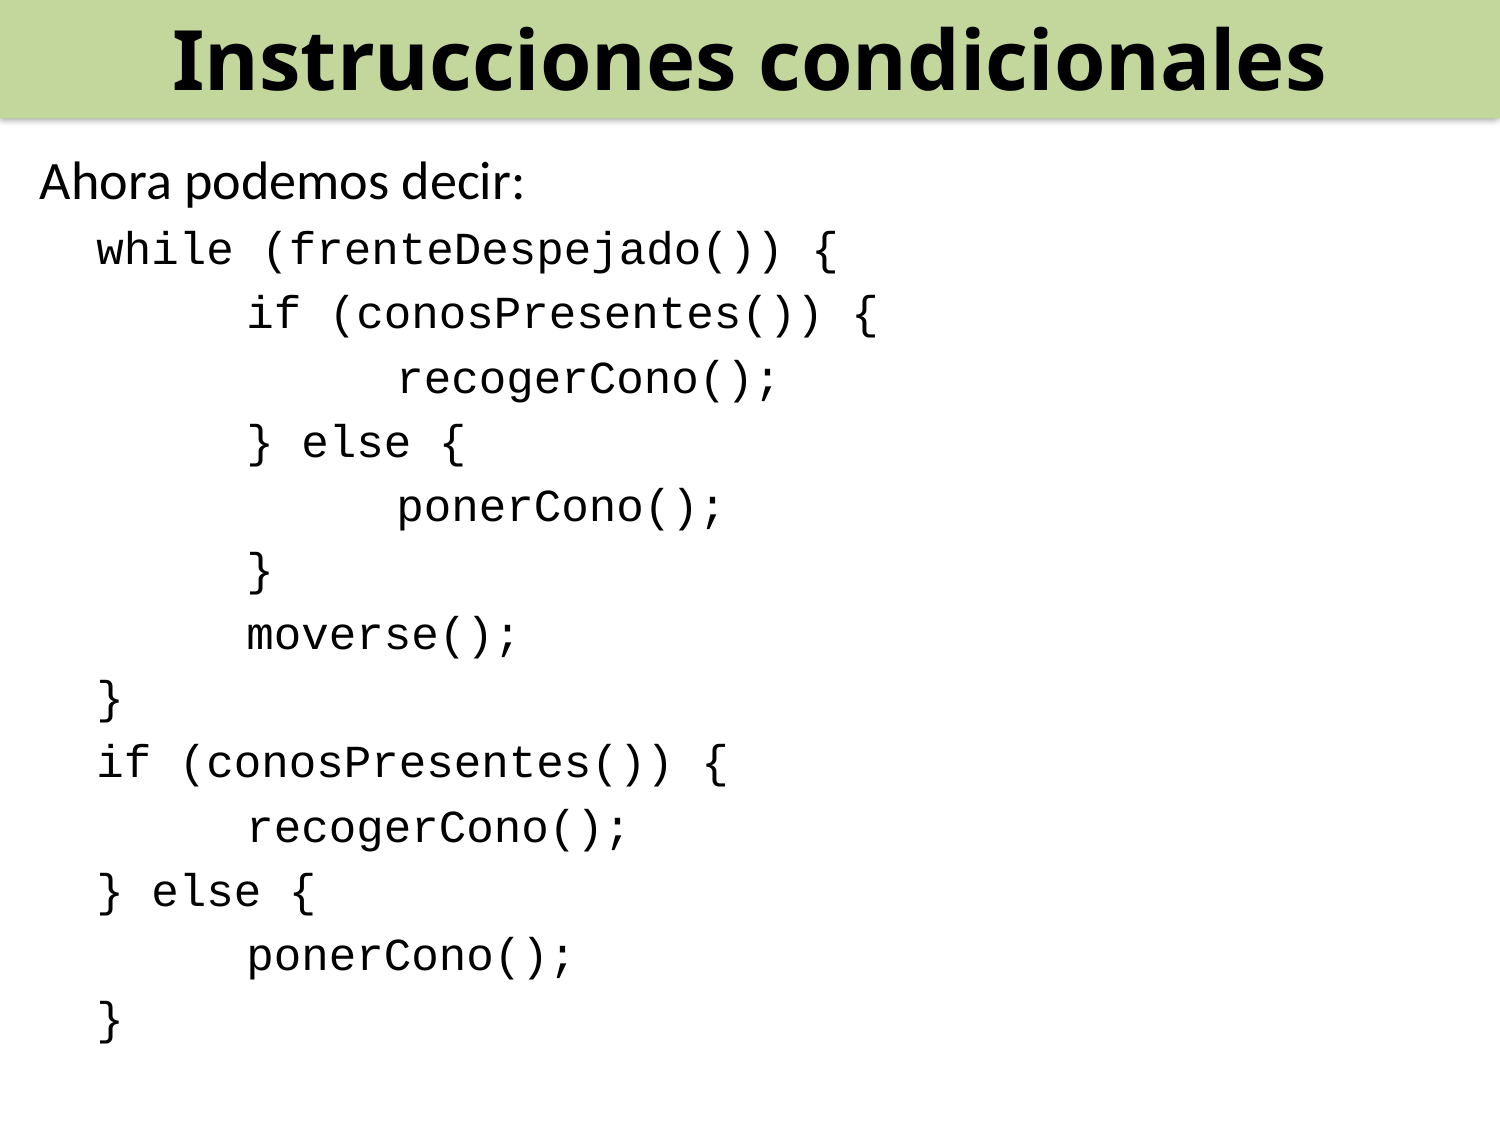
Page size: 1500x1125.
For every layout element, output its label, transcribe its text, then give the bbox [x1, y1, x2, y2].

text_box Instrucciones condicionales [0, 0, 1500, 122]
text_box Ahora podemos decir: while (frenteDespejado()) { if (conosPresentes()) { recogerCono(); } else { ponerCono(); } moverse(); } if (conosPresentes()) { recogerCono(); } else { ponerCono(); } [24, 137, 1475, 988]
